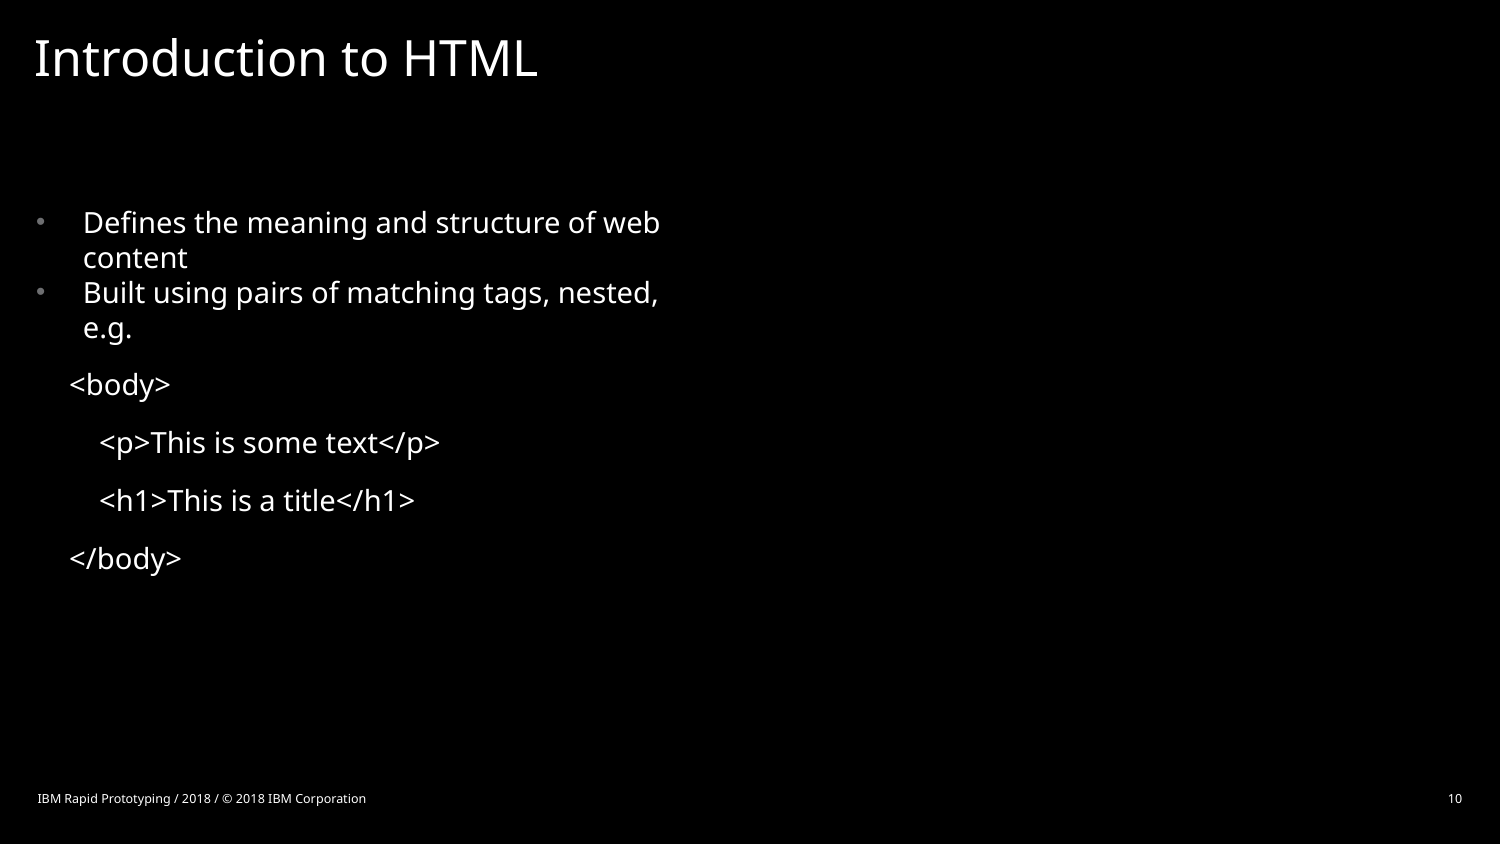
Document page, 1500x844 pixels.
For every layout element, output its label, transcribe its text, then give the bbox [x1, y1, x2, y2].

slide_number 10 [1162, 785, 1463, 813]
title Introduction to HTML [34, 33, 714, 165]
list Defines the meaning and structure of web content Built using pairs of matching tags, nested, e.g. <body> <p>This is some text</p> <h1>This is a title</h1> </body> [36, 203, 713, 738]
footer IBM Rapid Prototyping / 2018 / © 2018 IBM Corporation [37, 785, 713, 813]
